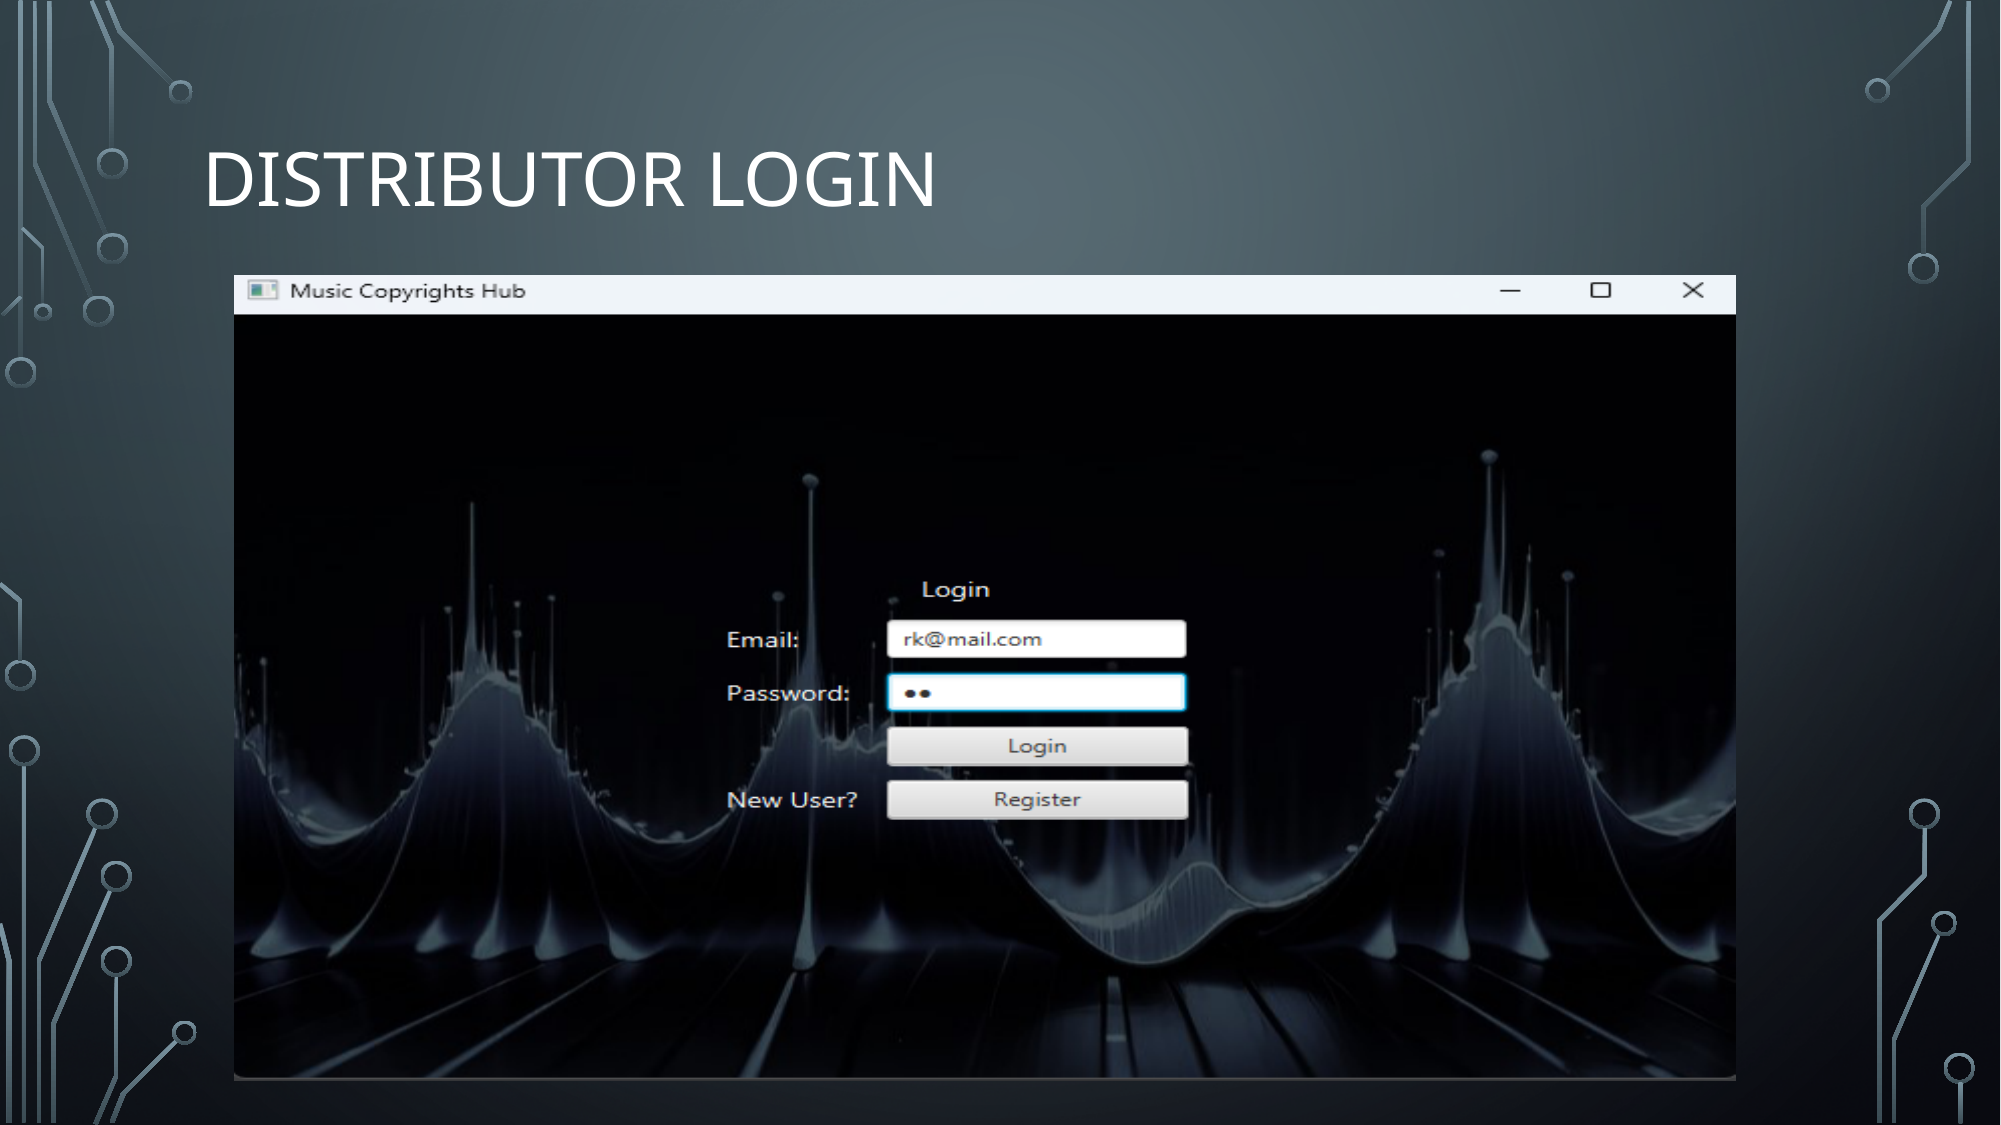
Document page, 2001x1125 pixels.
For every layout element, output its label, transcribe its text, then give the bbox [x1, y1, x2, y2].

title Distributor Login [187, 101, 1813, 264]
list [233, 275, 1736, 1081]
